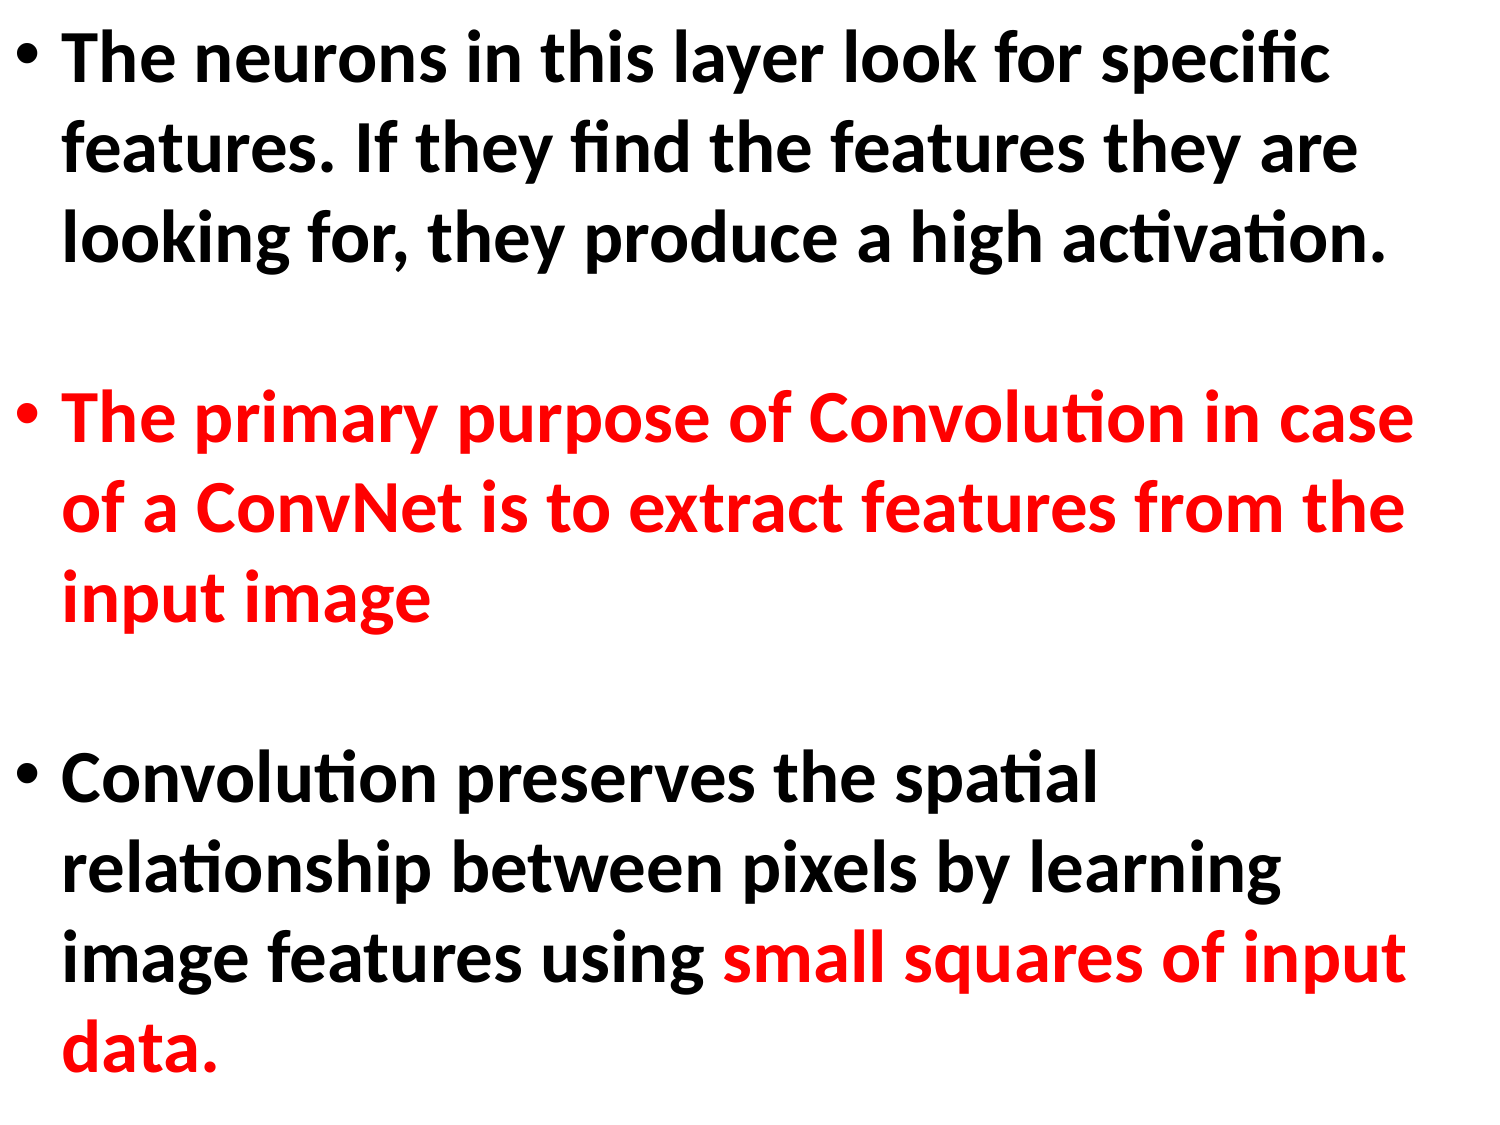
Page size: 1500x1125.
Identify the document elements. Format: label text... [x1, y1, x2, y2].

text_box The neurons in this layer look for specific features. If they find the features they are looking for, they produce a high activation. The primary purpose of Convolution in case of a ConvNet is to extract features from the input image Convolution preserves the spatial relationship between pixels by learning image features using small squares of input data. [0, 0, 1500, 1095]
